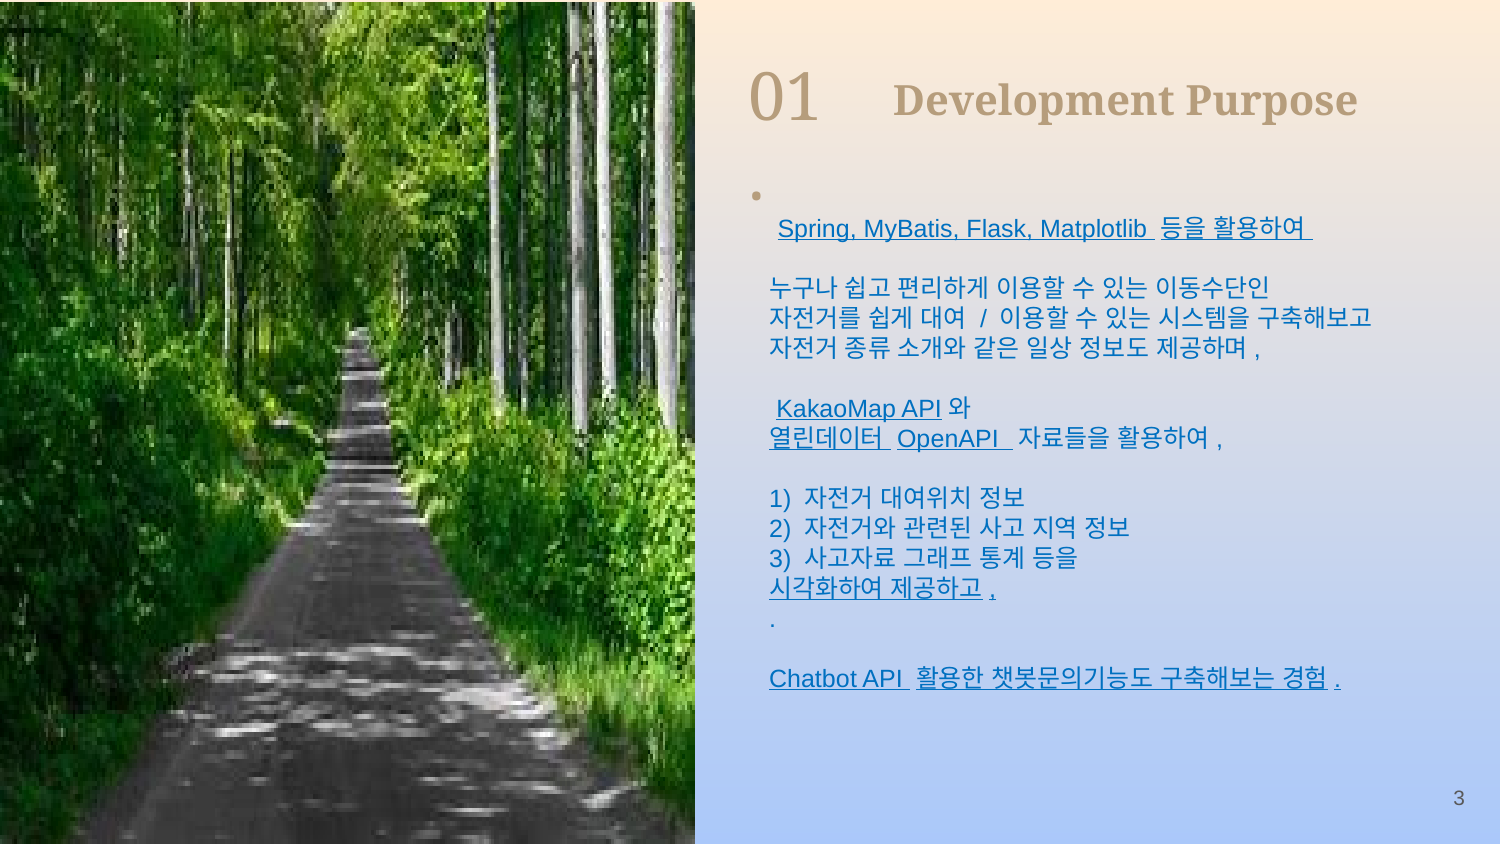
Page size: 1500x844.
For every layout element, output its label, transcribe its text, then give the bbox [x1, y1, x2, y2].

picture [0, 2, 695, 844]
text_box Development Purpose [861, 66, 1480, 132]
text_box Spring, MyBatis, Flask, Matplotlib 등을 활용하여 누구나 쉽고 편리하게 이용할 수 있는 이동수단인 자전거를 쉽게 대여 / 이용할 수 있는 시스템을 구축해보고 자전거 종류 소개와 같은 일상 정보도 제공하며, KakaoMap API와 열린데이터 OpenAPI 자료들을 활용하여, 1) 자전거 대여위치 정보 2) 자전거와 관련된 사고 지역 정보 3) 사고자료 그래프 통계 등을 시각화하여 제공하고, . Chatbot API 활용한 챗봇문의기능도 구축해보는 경험. [754, 165, 1452, 840]
slide_number 3 [1452, 764, 1480, 830]
text_box 01. [732, 37, 853, 145]
